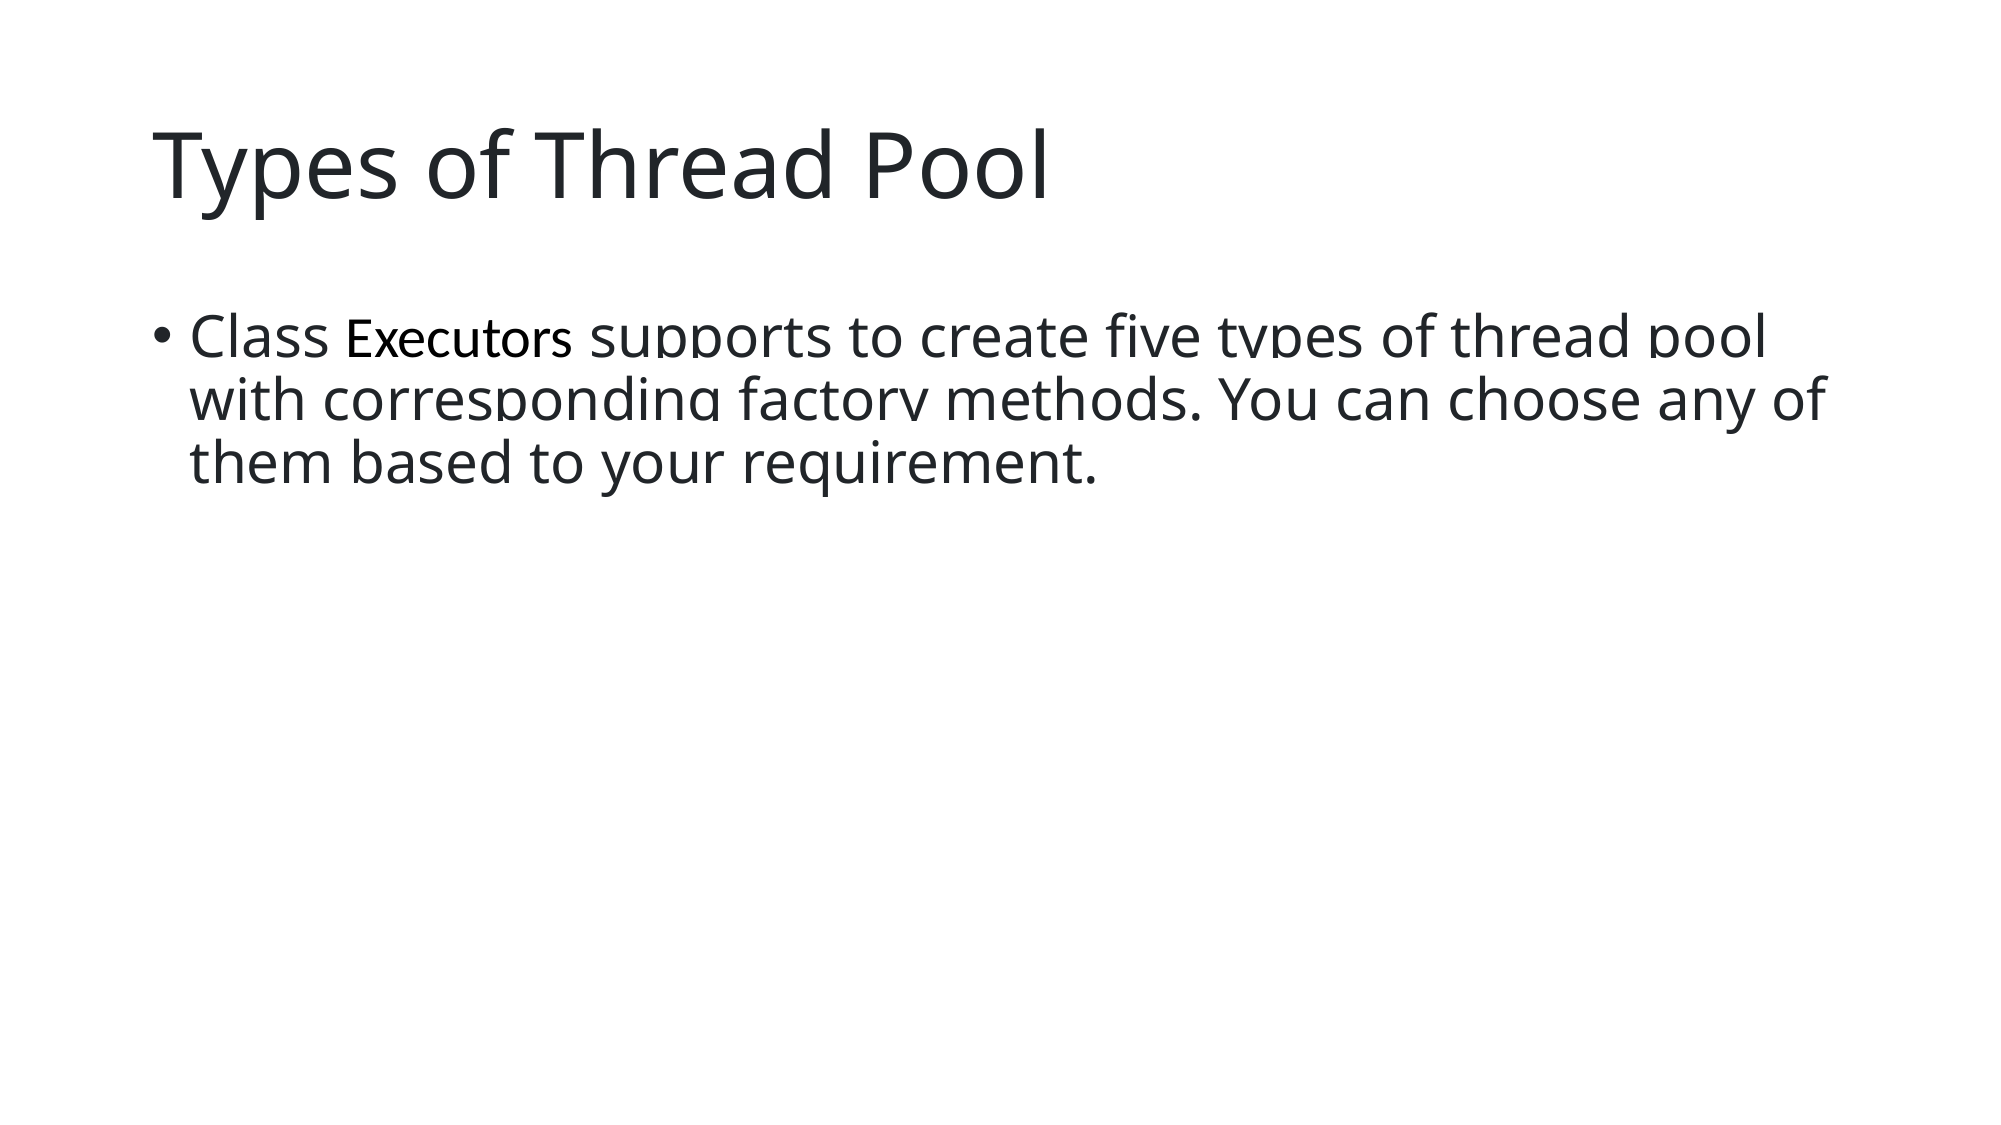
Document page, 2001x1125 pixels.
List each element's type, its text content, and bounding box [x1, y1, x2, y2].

list Class Executors supports to create five types of thread pool with corresponding factory methods. You can choose any of them based to your requirement. [137, 299, 1863, 1014]
title Types of Thread Pool [137, 59, 1863, 278]
